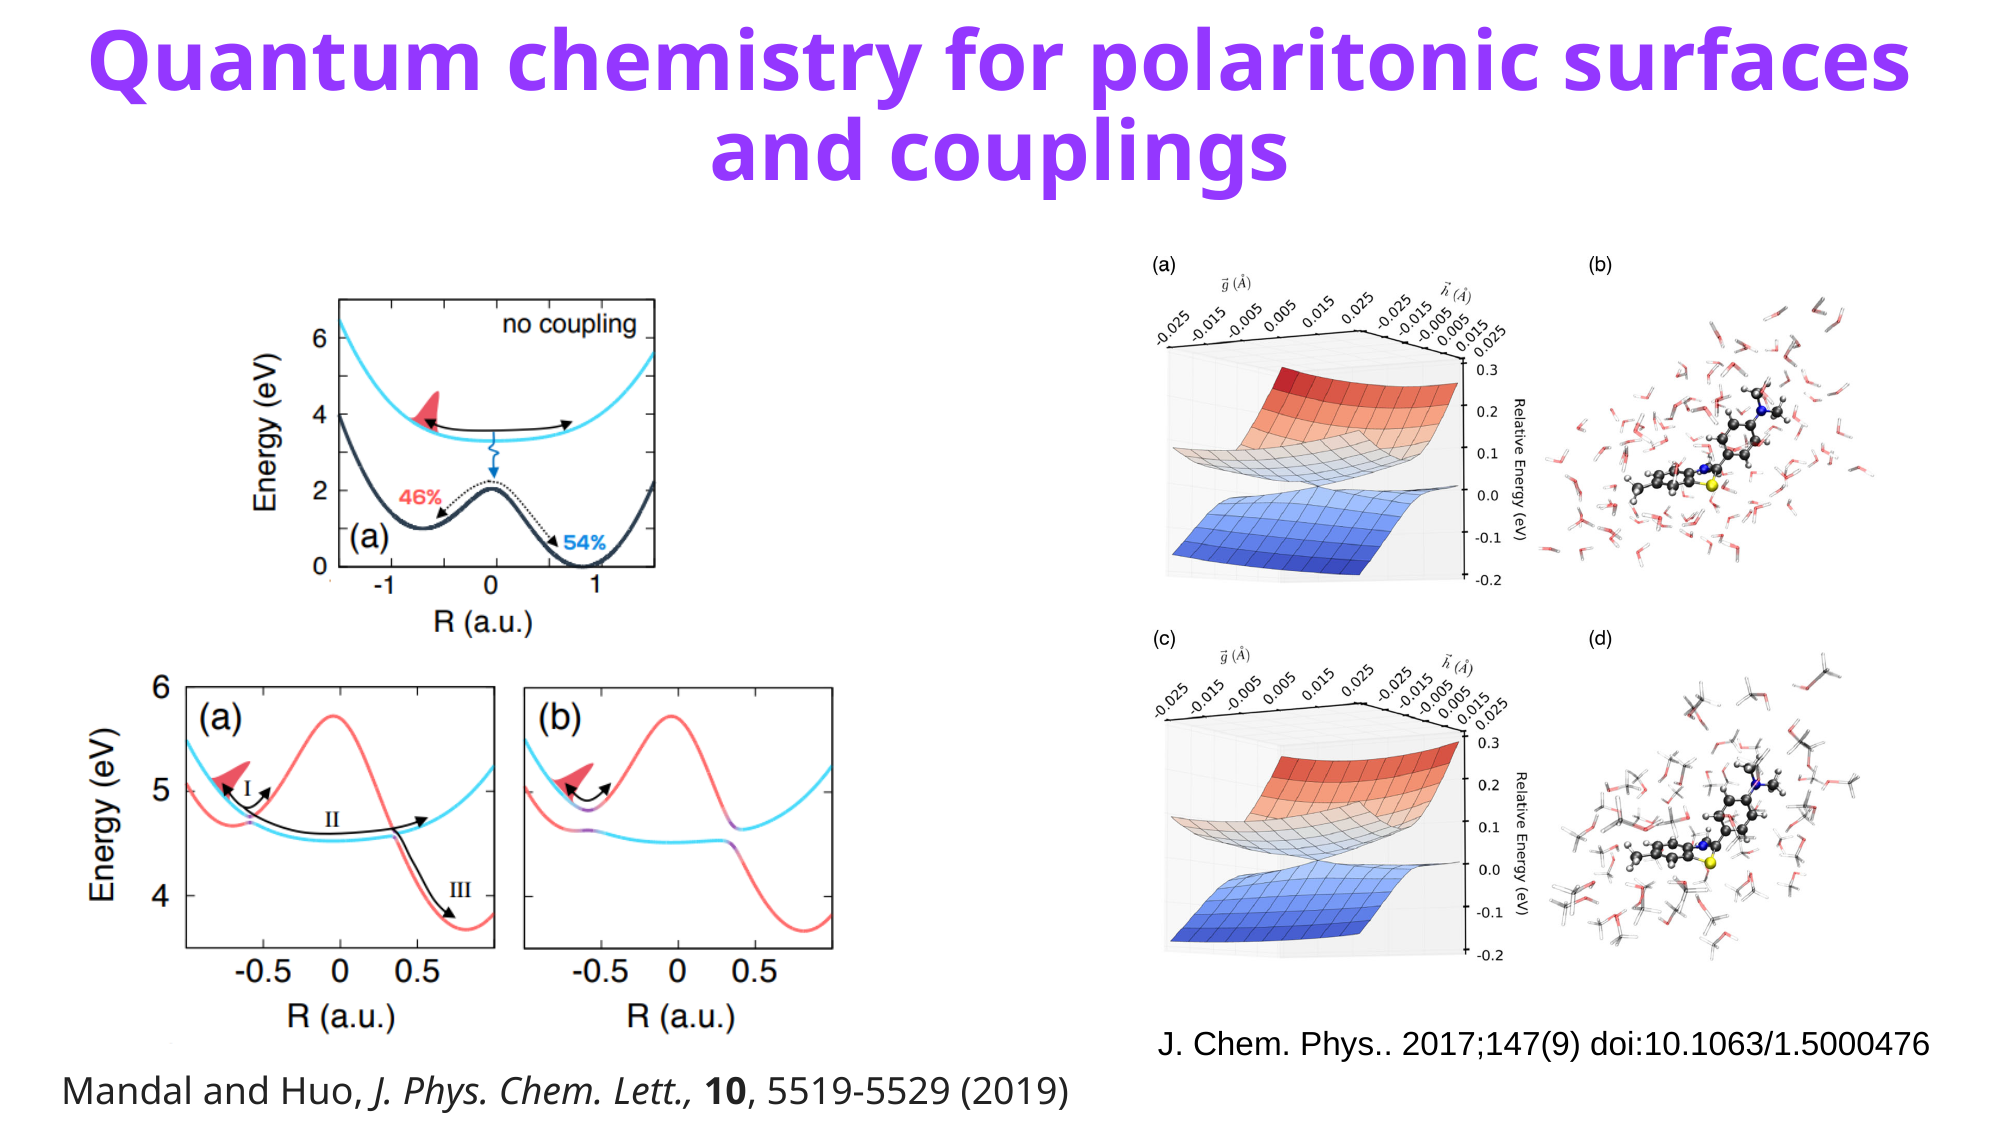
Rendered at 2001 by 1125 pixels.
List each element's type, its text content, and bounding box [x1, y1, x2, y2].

picture [1152, 256, 1877, 964]
picture [62, 259, 848, 1044]
text_box Mandal and Huo, J. Phys. Chem. Lett., 10, 5519-5529 (2019) [46, 1059, 1084, 1120]
title Quantum chemistry for polaritonic surfaces and couplings [9, 91, 1991, 206]
text_box J. Chem. Phys.. 2017;147(9) doi:10.1063/1.5000476 [1116, 1022, 2000, 1097]
